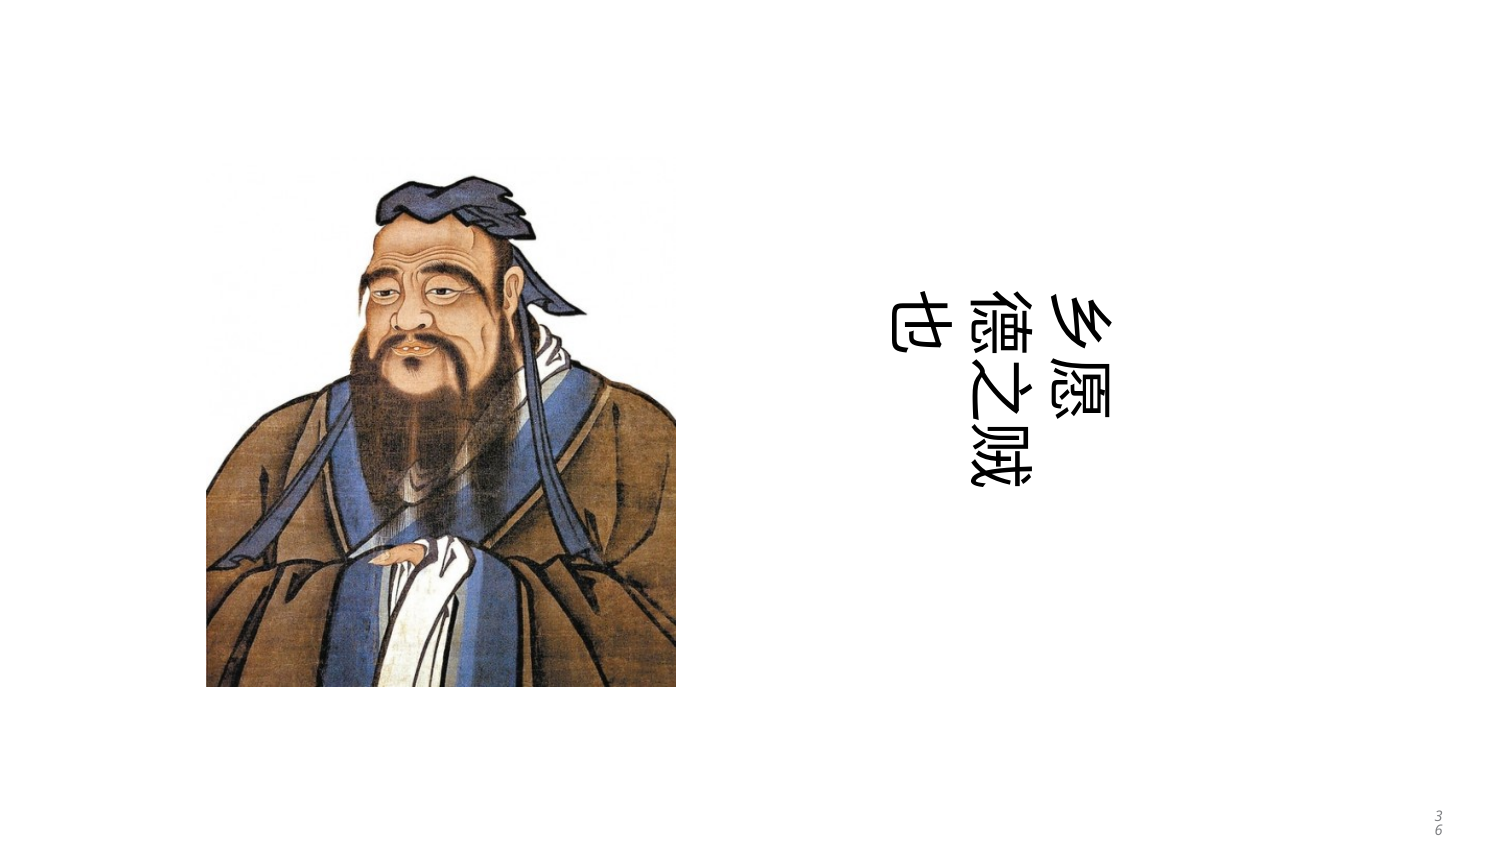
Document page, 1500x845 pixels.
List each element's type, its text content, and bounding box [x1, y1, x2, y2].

text_box 乡愿 德之贼也 [938, 274, 1131, 570]
picture [206, 157, 676, 688]
slide_number 36 [1425, 801, 1457, 827]
